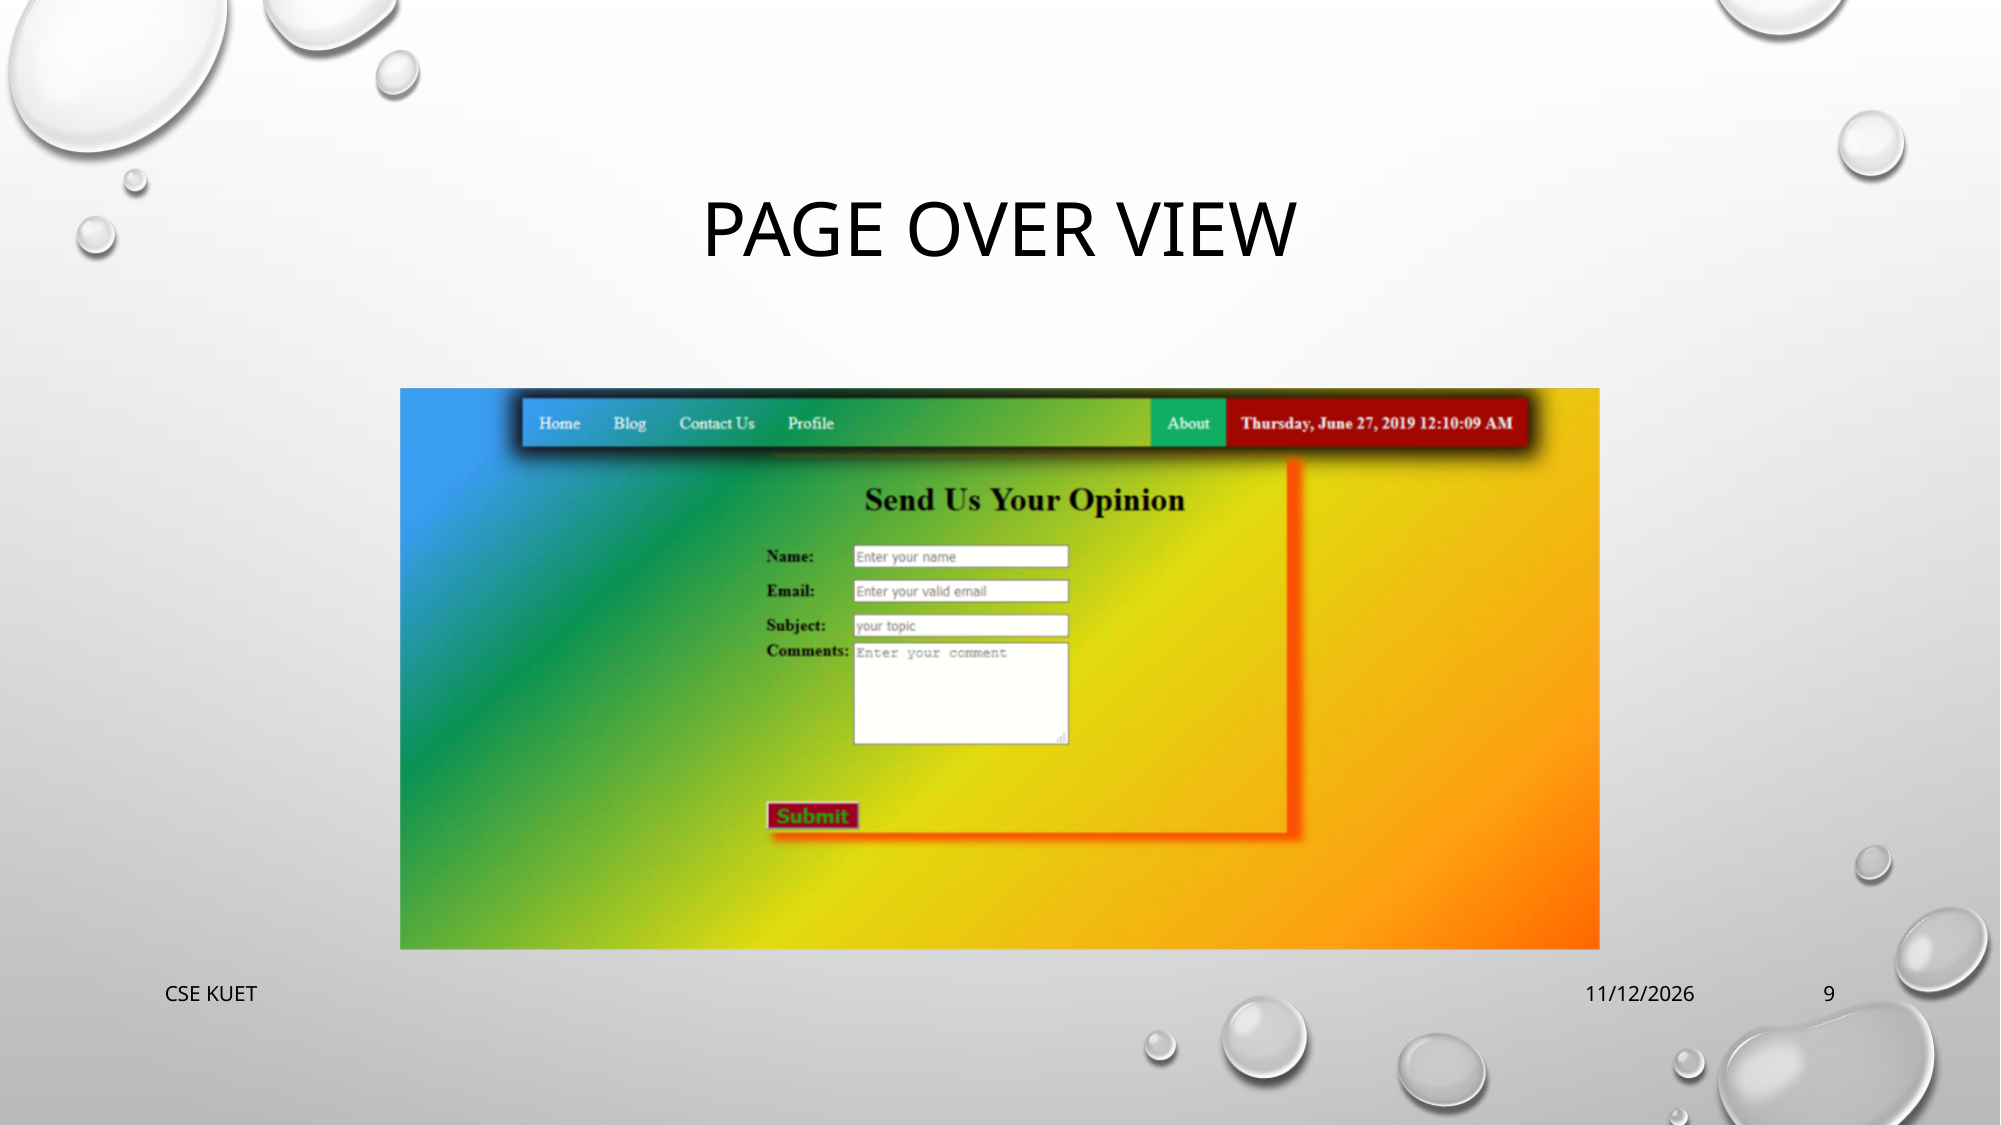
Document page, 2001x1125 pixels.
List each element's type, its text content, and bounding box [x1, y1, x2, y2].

picture [0, 0, 2000, 1125]
title Page over view [149, 101, 1851, 364]
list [400, 387, 1600, 951]
footer CSE KUET [149, 965, 1245, 1025]
slide_number 27-Jun-19 [1259, 965, 1710, 1025]
slide_number 9 [1724, 965, 1851, 1025]
